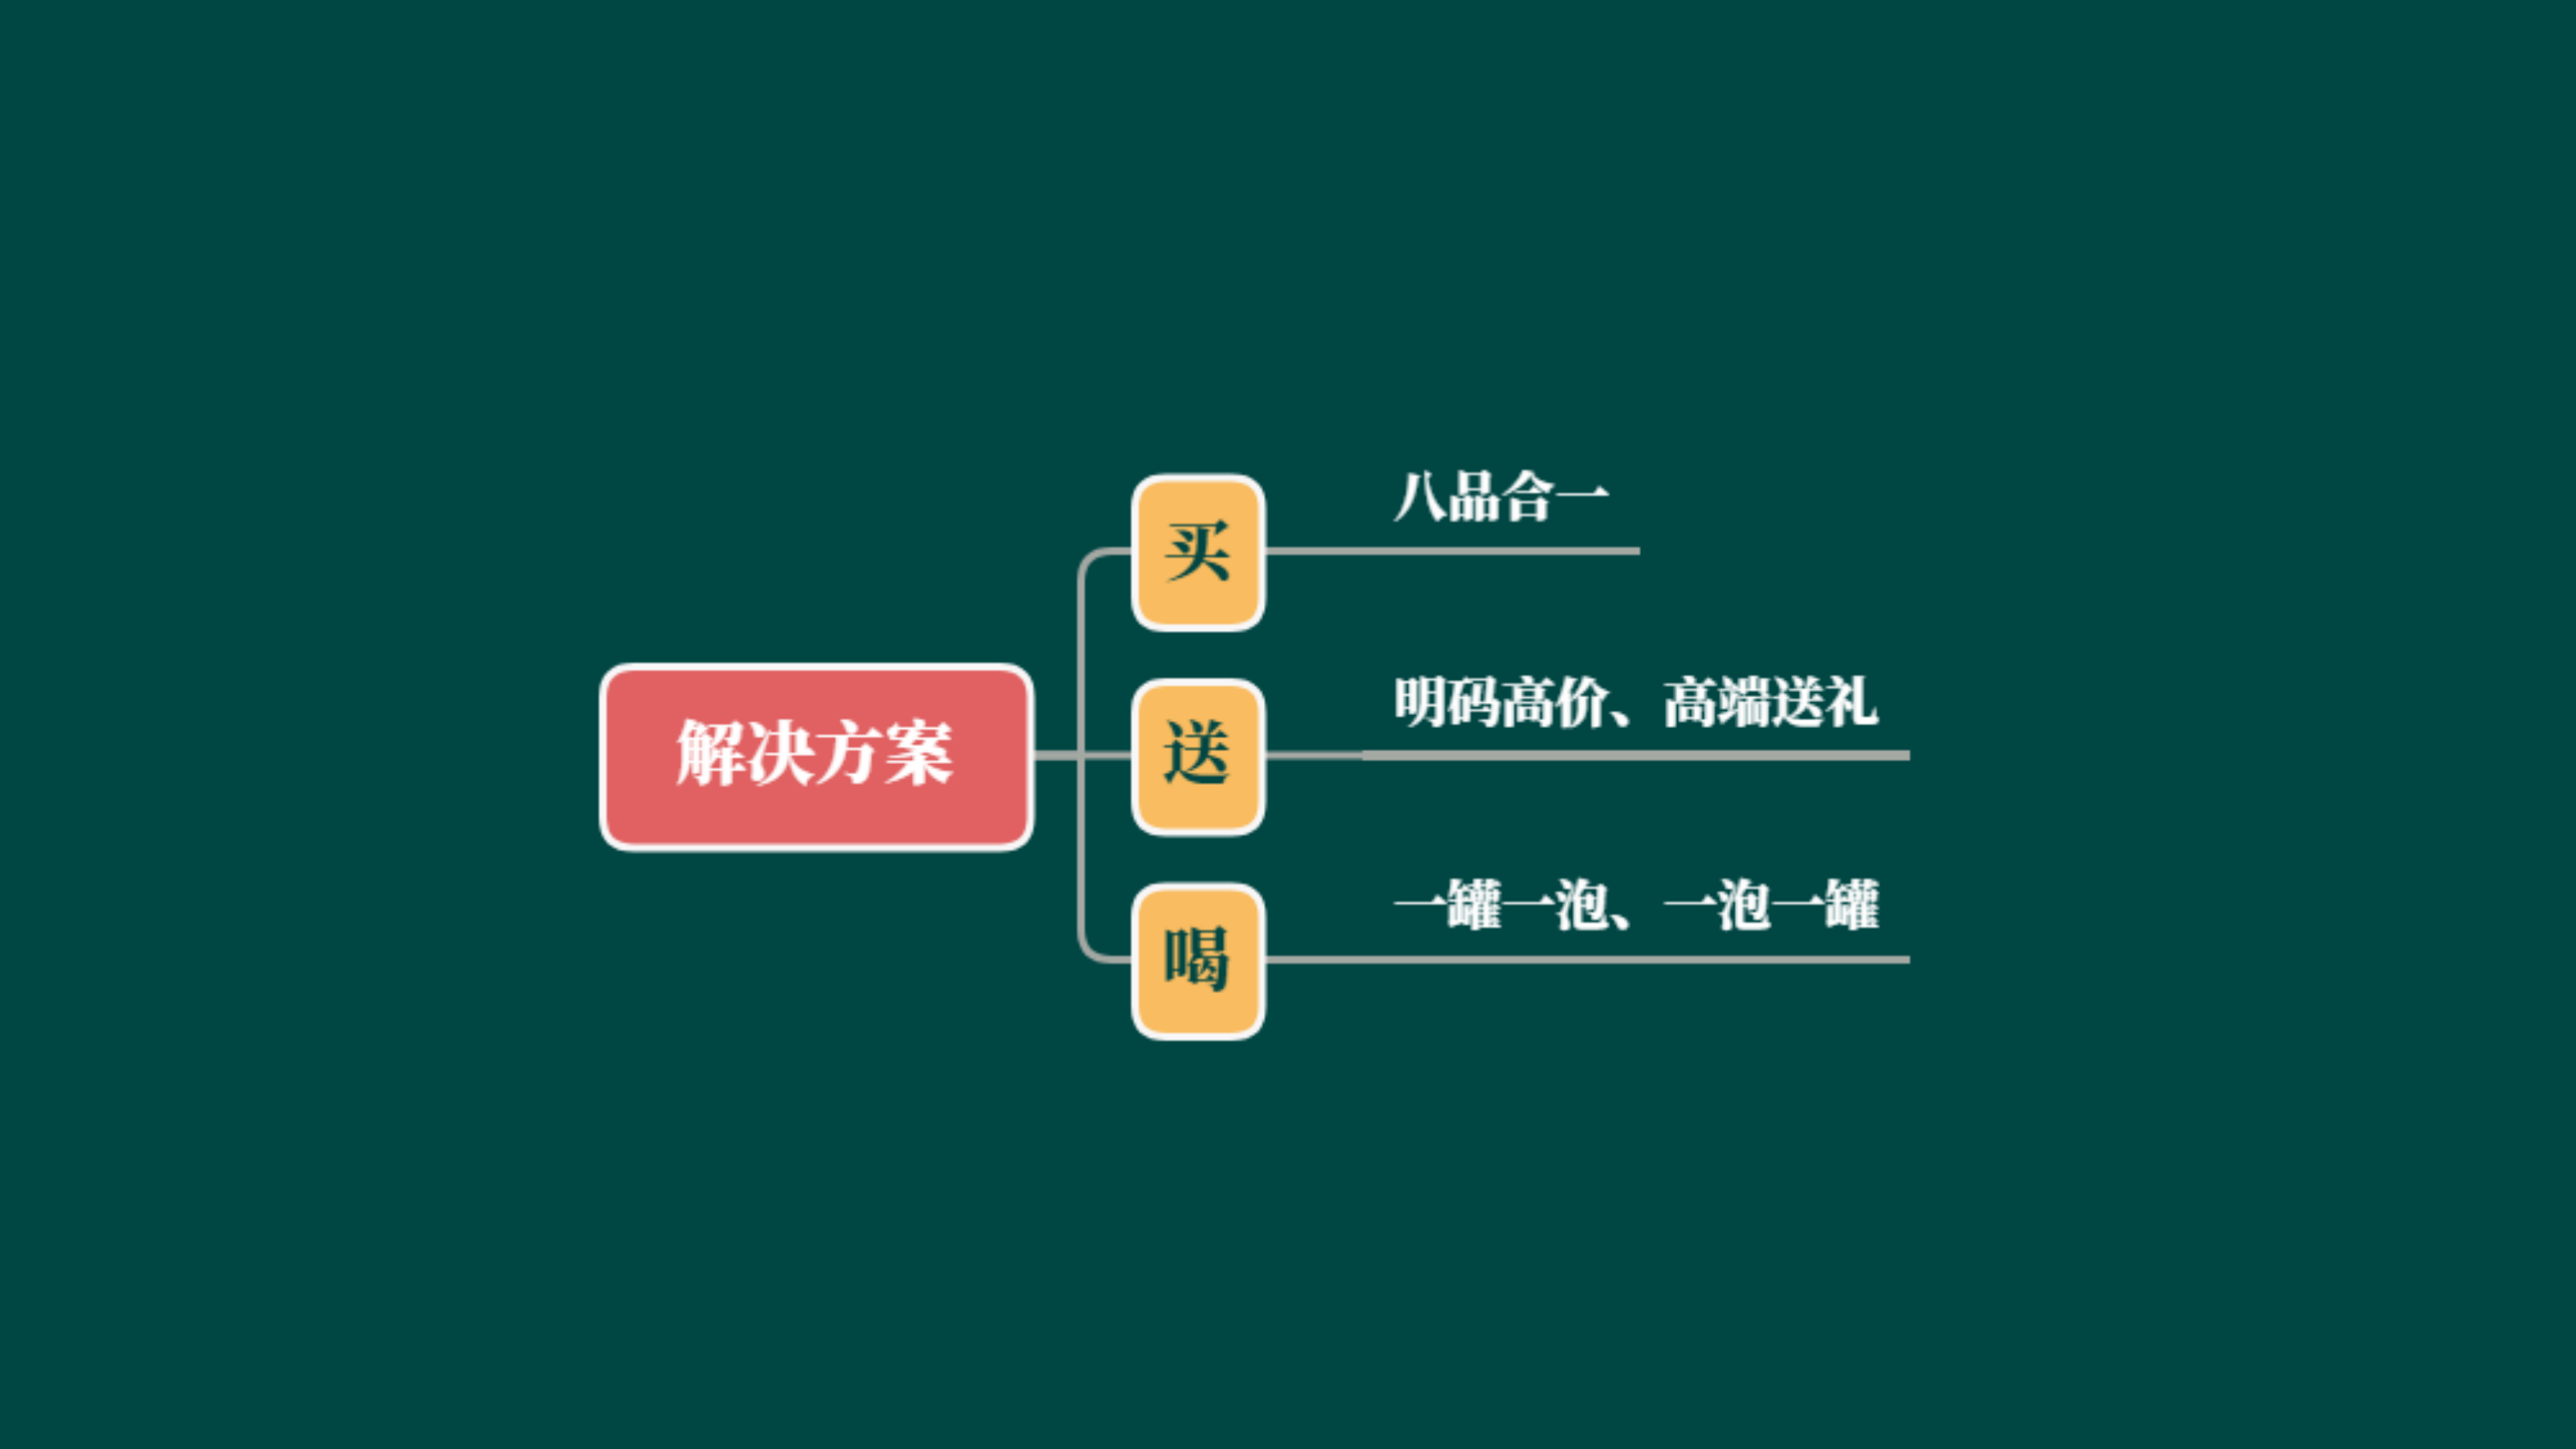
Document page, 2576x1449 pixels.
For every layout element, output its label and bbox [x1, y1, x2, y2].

picture [407, 262, 2104, 1229]
